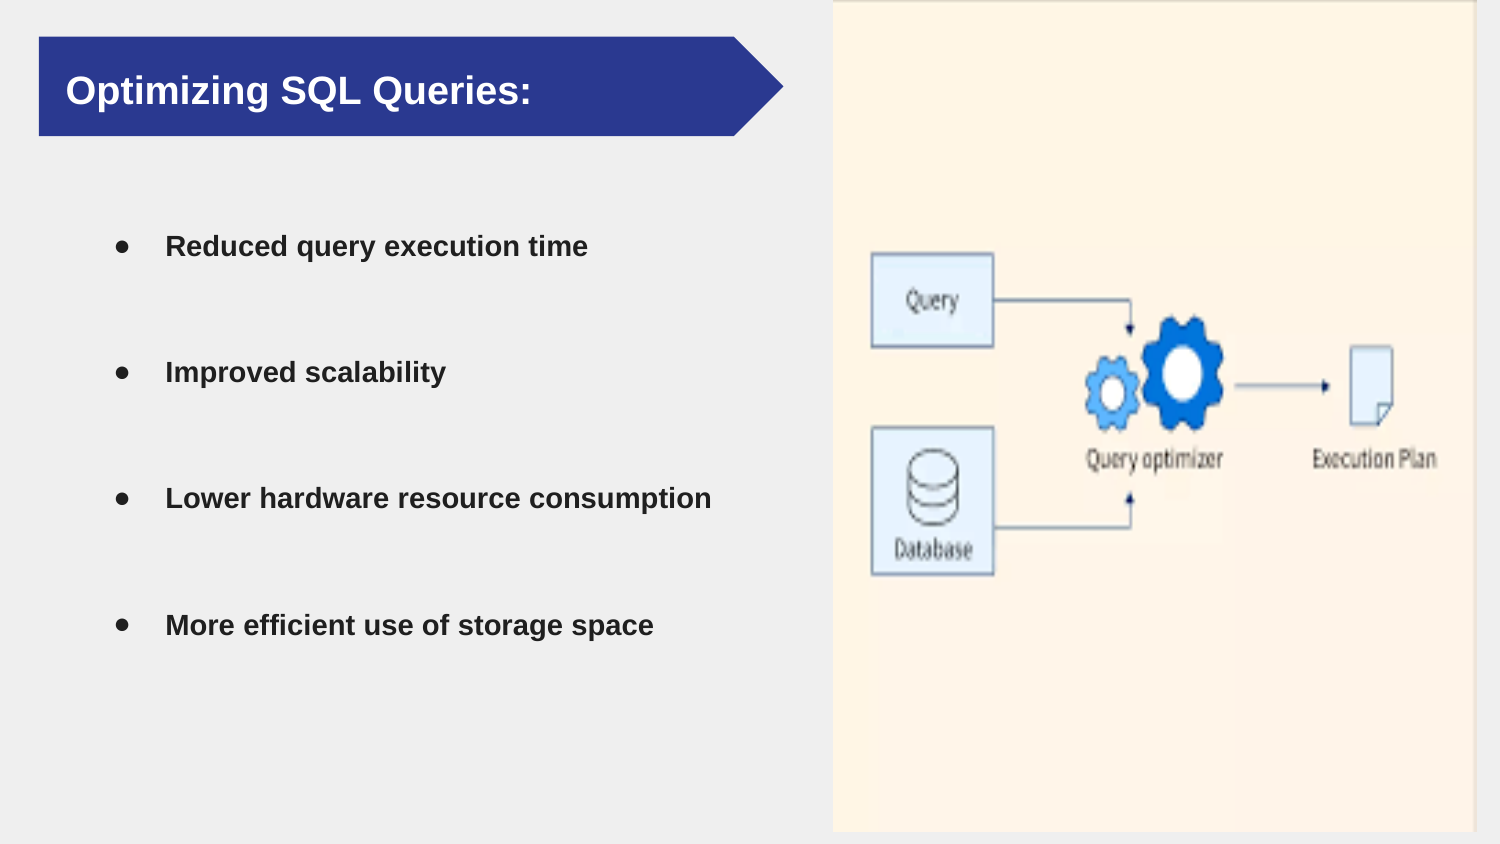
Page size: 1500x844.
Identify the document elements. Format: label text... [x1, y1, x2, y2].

picture [833, 0, 1477, 832]
text_box Reduced query execution time Improved scalability Lower hardware resource consumption More efficient use of storage space [75, 207, 759, 656]
text_box [38, 36, 784, 137]
text_box Optimizing SQL Queries: [50, 49, 694, 128]
